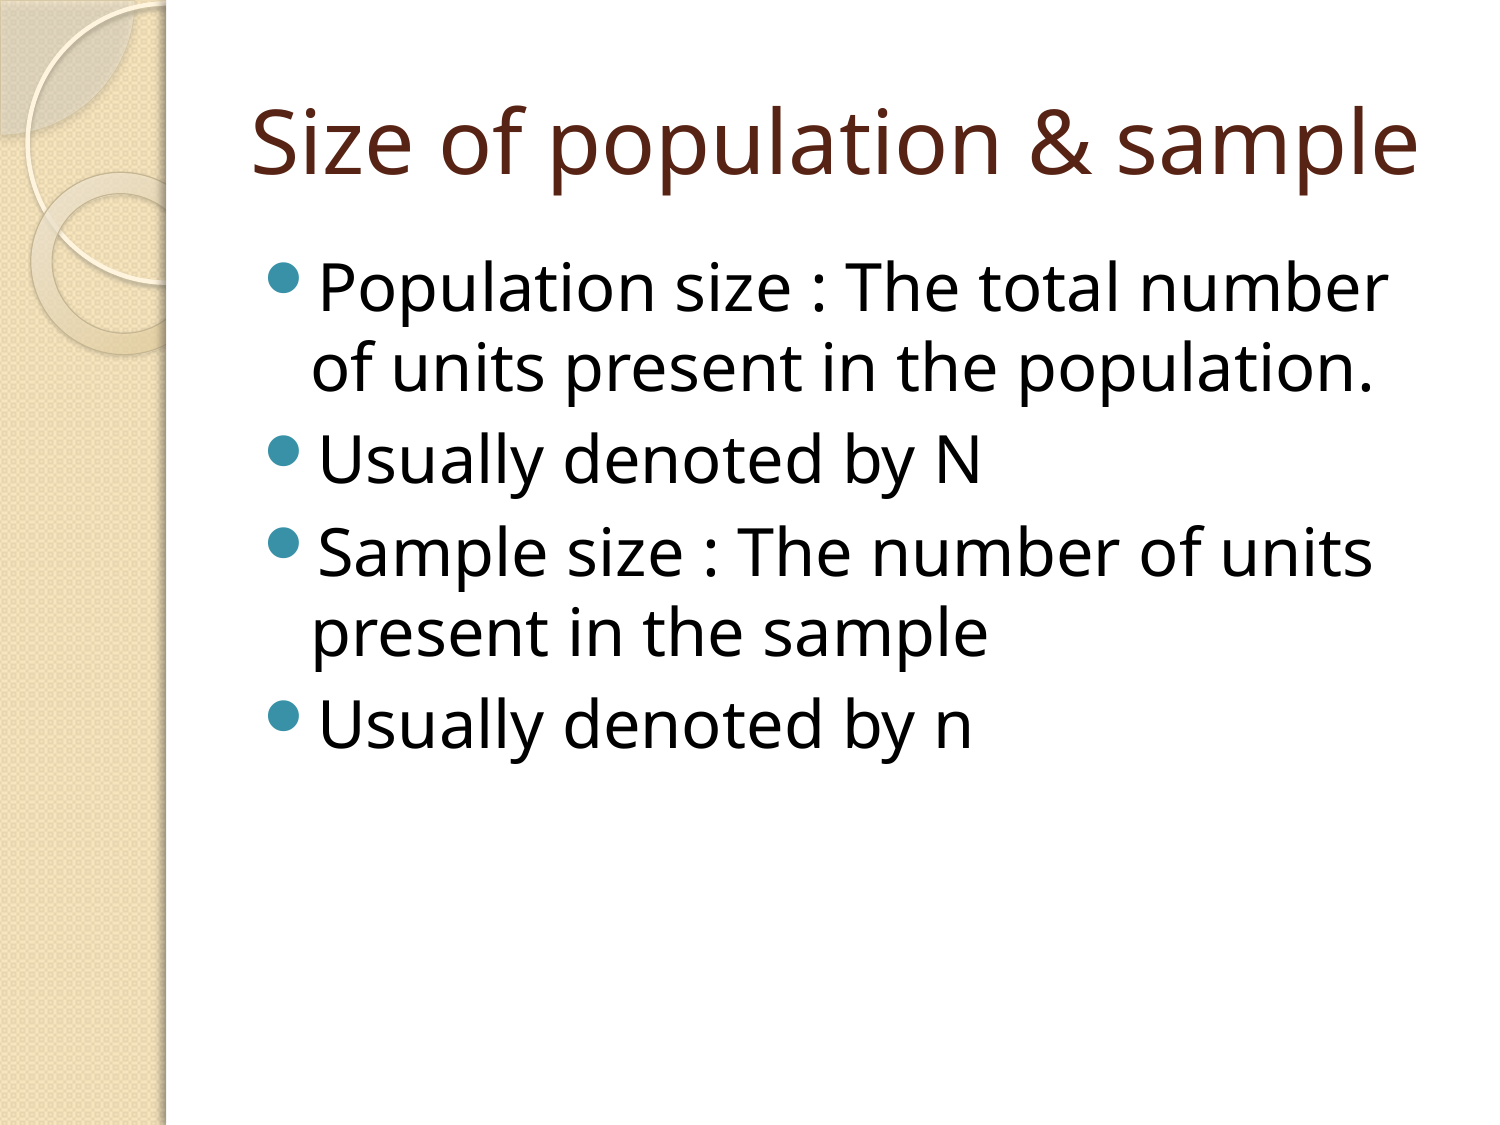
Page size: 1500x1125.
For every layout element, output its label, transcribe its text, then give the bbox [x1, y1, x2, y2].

title Size of population & sample [235, 45, 1466, 233]
list Population size : The total number of units present in the population. Usually denoted by N Sample size : The number of units present in the sample Usually denoted by n [235, 237, 1466, 1025]
